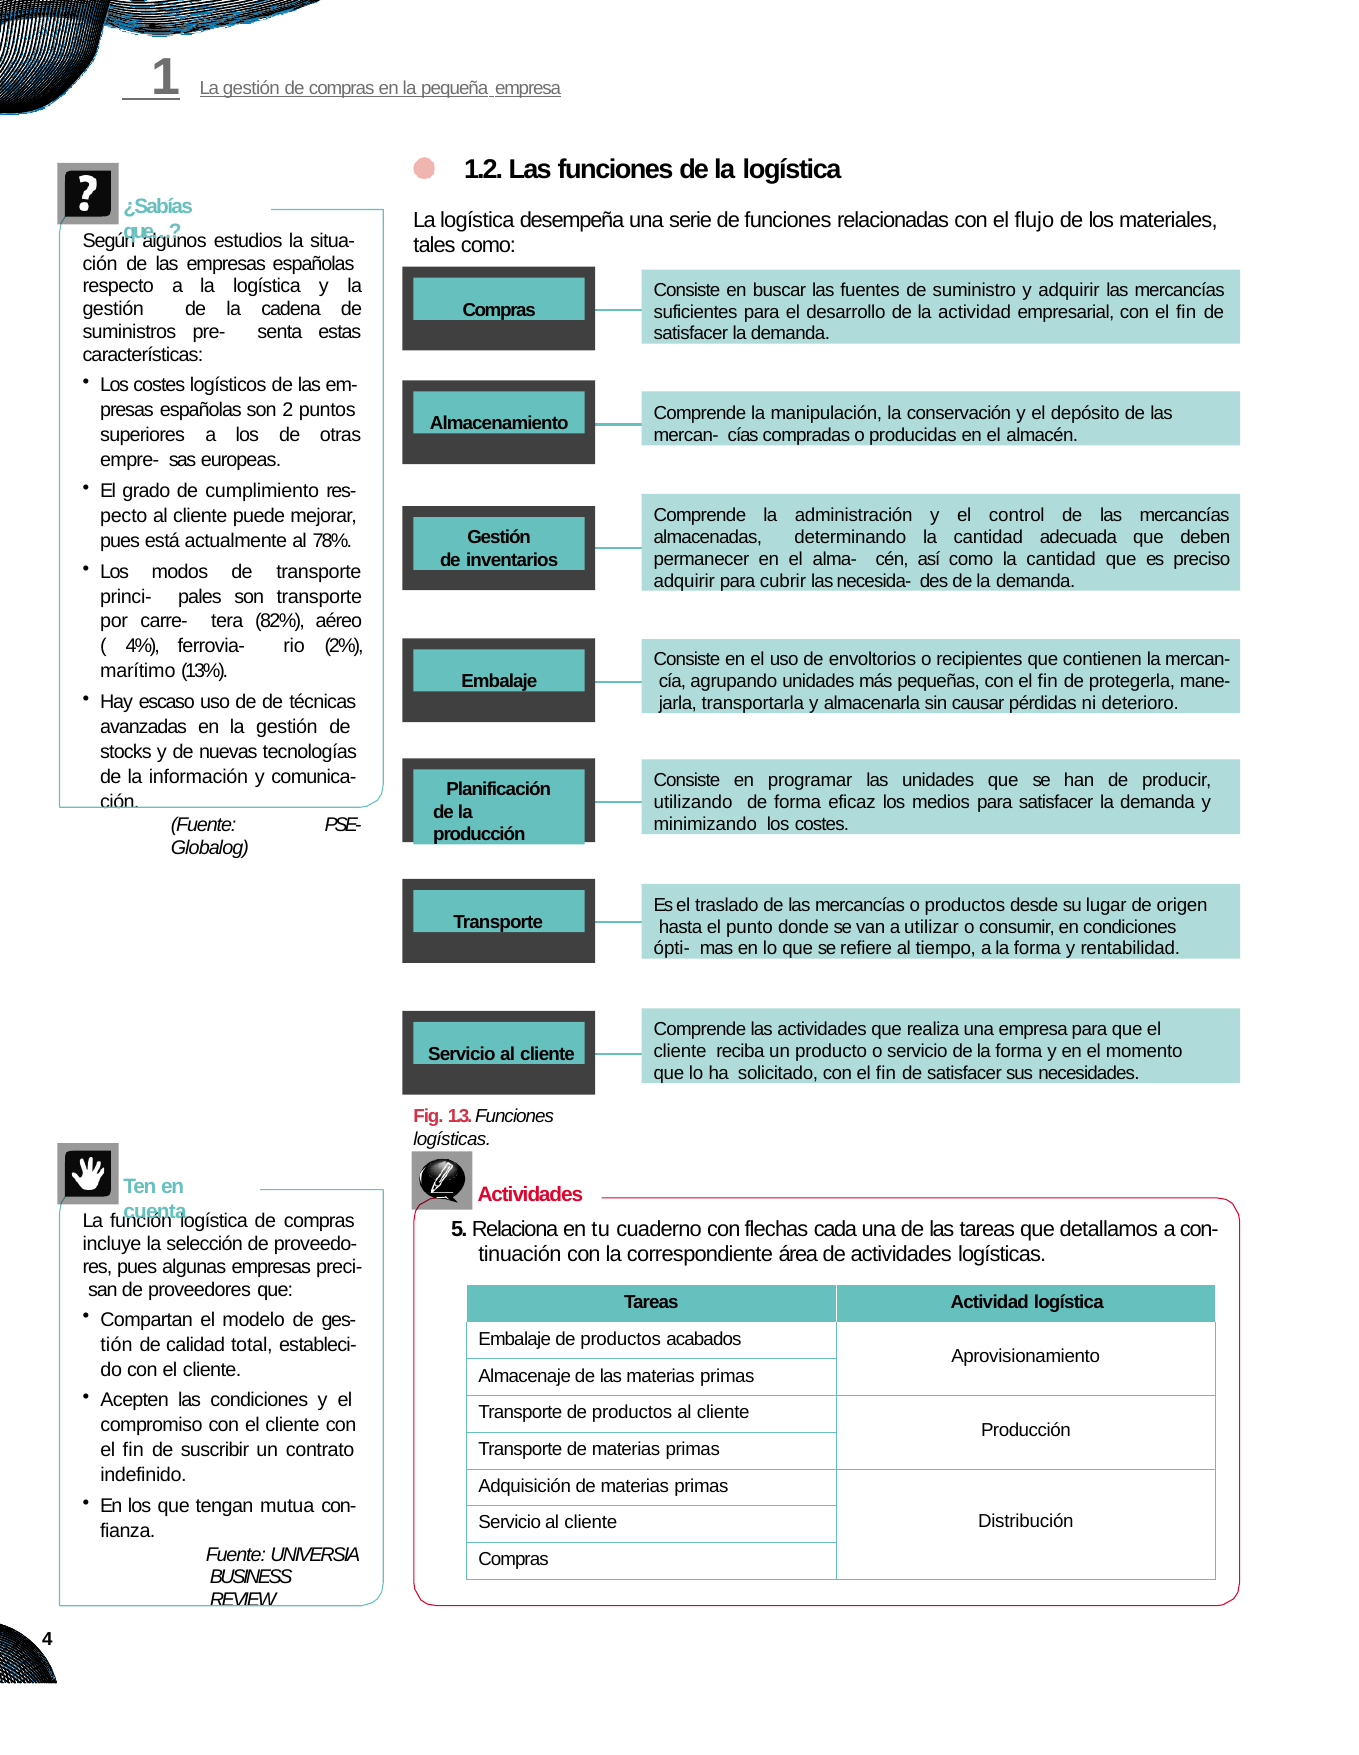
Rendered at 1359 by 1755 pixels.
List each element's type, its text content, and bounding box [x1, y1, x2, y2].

text_box Es el traslado de las mercancías o productos desde su lugar de origen hasta el punto donde se van a utilizar o consumir, en condiciones ópti- mas en lo que se refiere al tiempo, a la forma y rentabilidad. [641, 883, 1241, 959]
text_box Transporte [413, 890, 585, 933]
title 1 La gestión de compras en la pequeña empresa [120, 40, 1129, 336]
text_box [402, 380, 596, 465]
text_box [57, 1142, 120, 1205]
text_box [411, 1151, 473, 1211]
text_box Planificación de la producción [413, 769, 585, 845]
text_box [402, 1010, 596, 1095]
text_box 1.2. Las funciones de la logística La logística desempeña una serie de funciones relacionadas con el flujo de los materiales, tales como: [411, 149, 1243, 257]
text_box [402, 758, 596, 843]
text_box Fig. 1.3. Funciones logísticas. [411, 1101, 635, 1149]
text_box Compras [413, 277, 585, 320]
text_box [402, 506, 596, 591]
text_box Almacenamiento [413, 391, 585, 434]
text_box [0, 1623, 58, 1684]
text_box [402, 878, 596, 963]
text_box Consiste en programar las unidades que se han de producir, utilizando de forma eficaz los medios para satisfacer la demanda y minimizando los costes. [641, 759, 1241, 835]
text_box [402, 266, 596, 351]
text_box Embalaje [413, 649, 585, 692]
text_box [413, 1176, 1241, 1607]
text_box [402, 638, 596, 723]
text_box Comprende la manipulación, la conservación y el depósito de las mercan- cías compradas o producidas en el almacén. [641, 391, 1241, 446]
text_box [58, 1168, 385, 1607]
text_box Comprende la administración y el control de las mercancías almacenadas, determinando la cantidad adecuada que deben permanecer en el alma- cén, así como la cantidad que es preciso adquirir para cubrir las necesida- des de la demanda. [641, 493, 1241, 591]
text_box Comprende las actividades que realiza una empresa para que el cliente reciba un producto o servicio de la forma y en el momento que lo ha solicitado, con el fin de satisfacer sus necesidades. [641, 1008, 1241, 1084]
text_box Gestión de inventarios [413, 517, 585, 570]
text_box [0, 0, 323, 115]
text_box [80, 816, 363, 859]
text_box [58, 188, 385, 808]
text_box Servicio al cliente [413, 1021, 585, 1064]
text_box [57, 162, 120, 225]
text_box Consiste en el uso de envoltorios o recipientes que contienen la mercan- cía, agrupando unidades más pequeñas, con el fin de protegerla, mane- jarla, transportarla y almacenarla sin causar pérdidas ni deterioro. [641, 639, 1241, 714]
text_box Consiste en buscar las fuentes de suministro y adquirir las mercancías suficientes para el desarrollo de la actividad empresarial, con el fin de satisfacer la demanda. [641, 269, 1241, 344]
text_box [413, 157, 435, 179]
